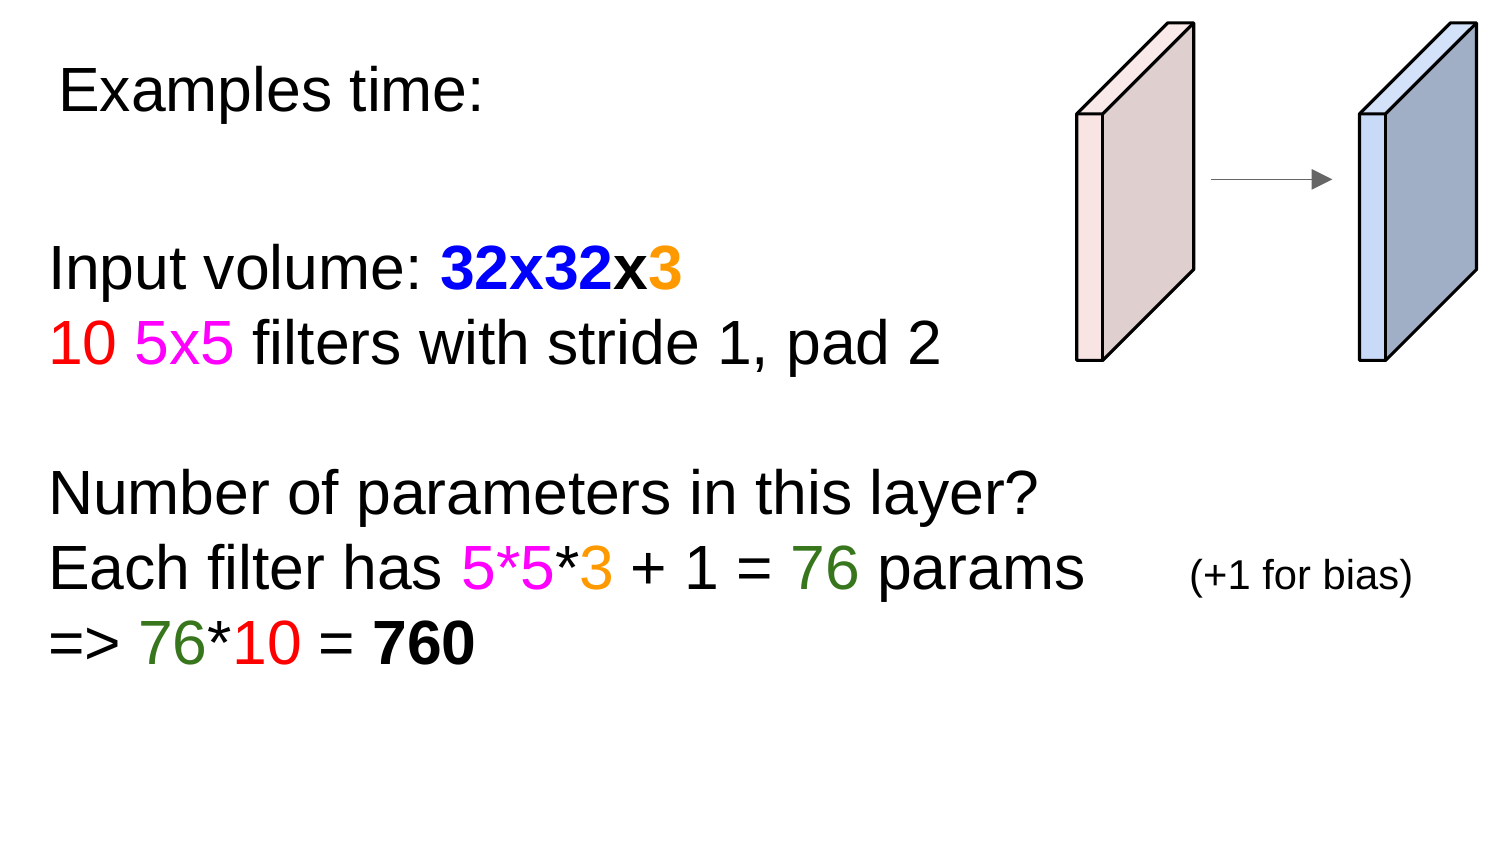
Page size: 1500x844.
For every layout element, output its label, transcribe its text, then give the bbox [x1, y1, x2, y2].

text_box Input volume: 32x32x3 10 5x5 filters with stride 1, pad 2 Number of parameters in this layer? Each filter has 5*5*3 + 1 = 76 params (+1 for bias) => 76*10 = 760 [33, 212, 1477, 750]
text_box Examples time: [43, 34, 538, 156]
text_box [1359, 22, 1477, 361]
text_box [1076, 22, 1194, 361]
